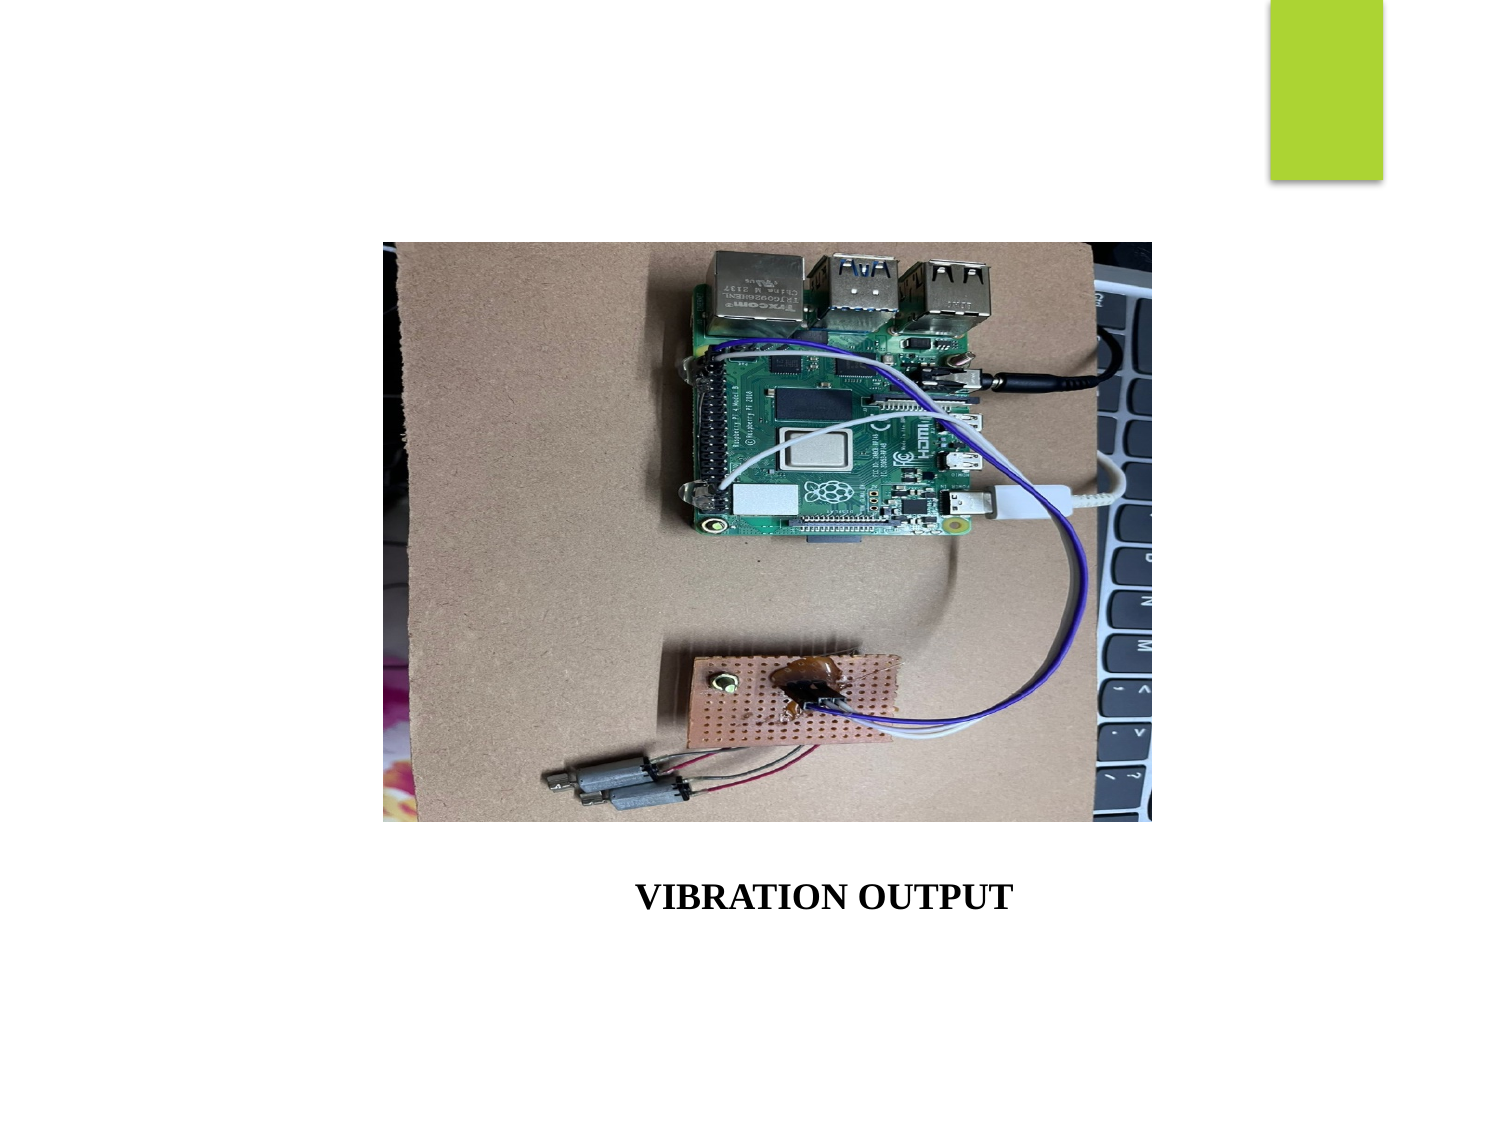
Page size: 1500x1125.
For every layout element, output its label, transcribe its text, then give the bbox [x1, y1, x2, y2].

picture [383, 242, 1152, 822]
text_box VIBRATION OUTPUT [620, 864, 1034, 924]
